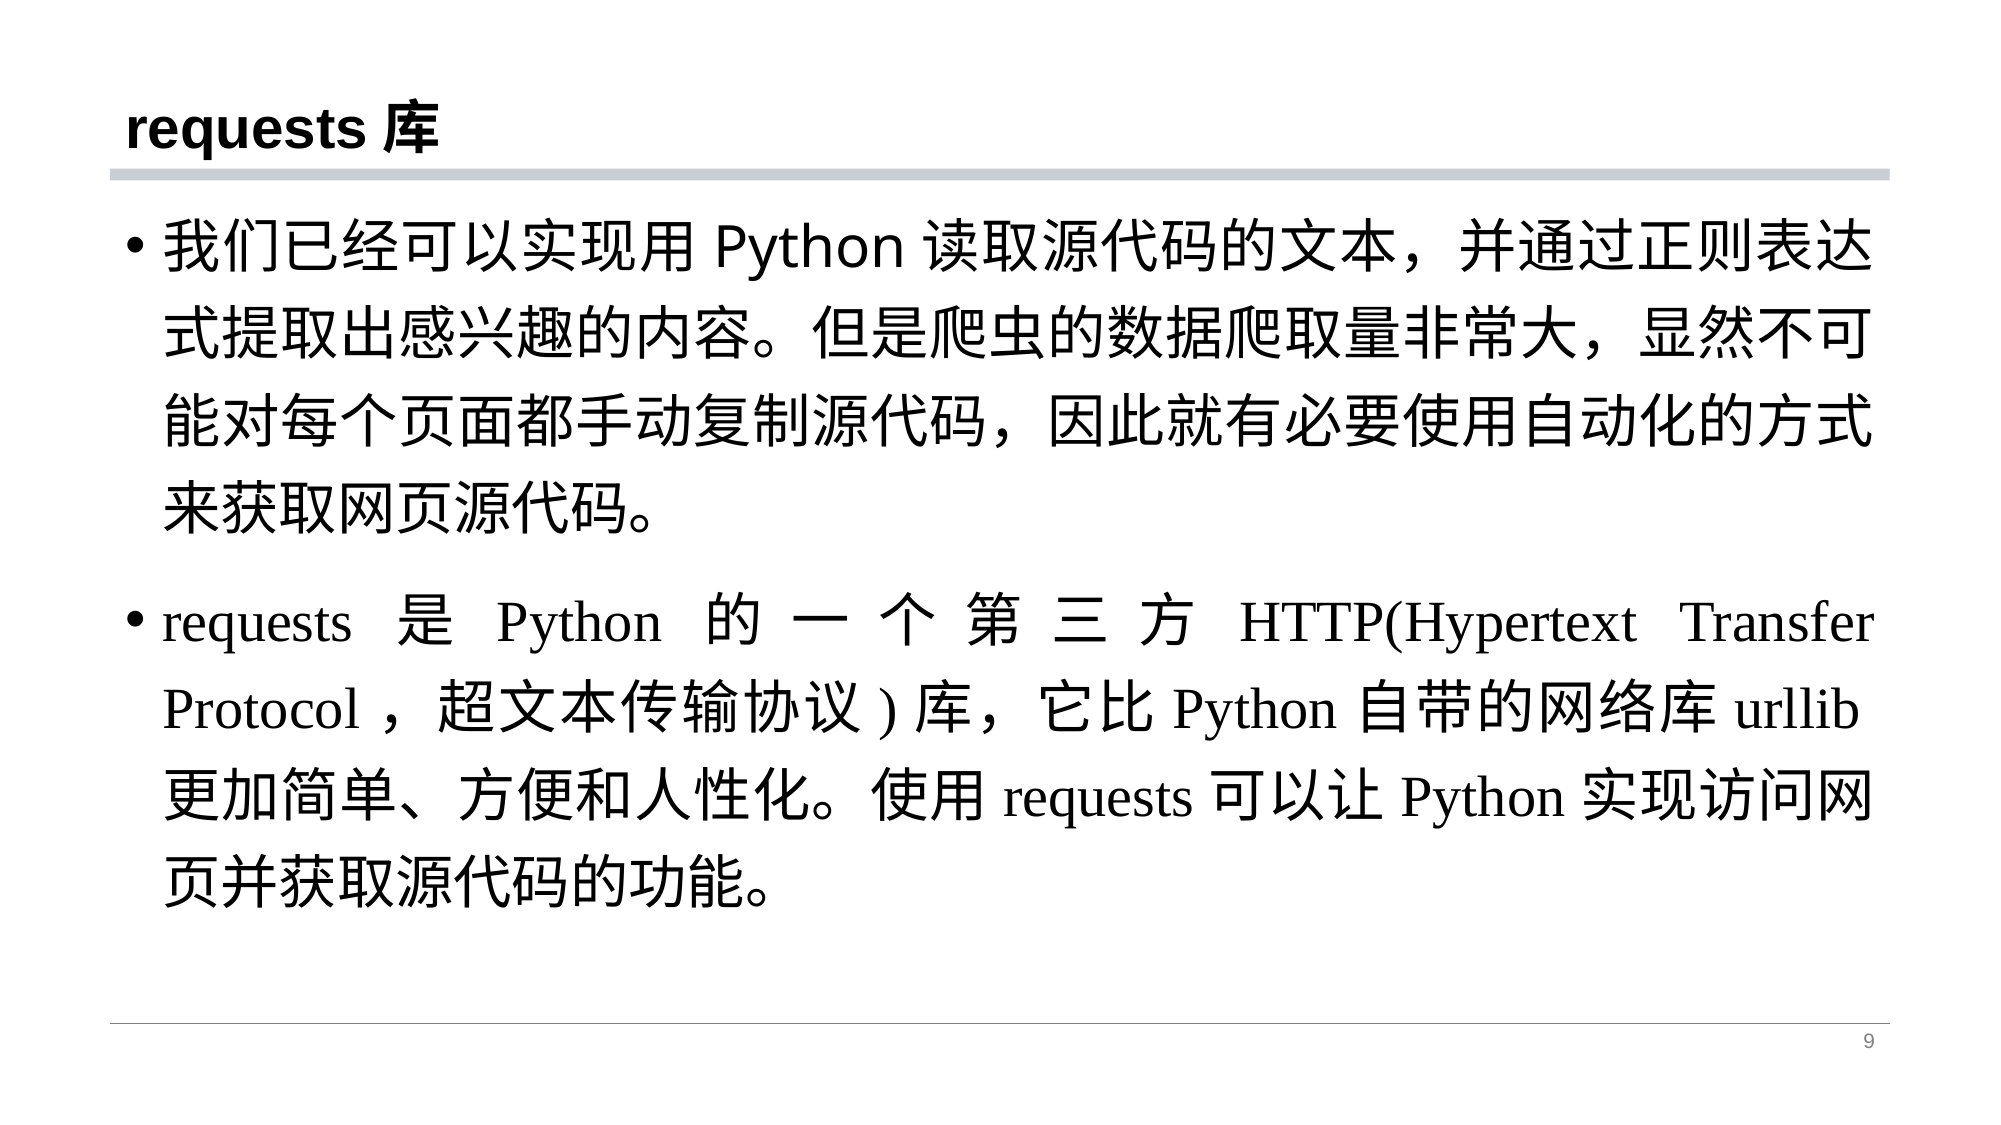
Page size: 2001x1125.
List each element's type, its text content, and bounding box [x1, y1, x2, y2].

title requests库 [109, 0, 1890, 169]
slide_number 9 [1412, 1022, 1890, 1057]
list 我们已经可以实现用Python读取源代码的文本，并通过正则表达式提取出感兴趣的内容。但是爬虫的数据爬取量非常大，显然不可能对每个页面都手动复制源代码，因此就有必要使用自动化的方式来获取网页源代码。 requests是Python的一个第三方HTTP(Hypertext Transfer Protocol，超文本传输协议)库，它比Python自带的网络库urllib更加简单、方便和人性化。使用requests可以让Python实现访问网页并获取源代码的功能。 [109, 184, 1890, 1008]
